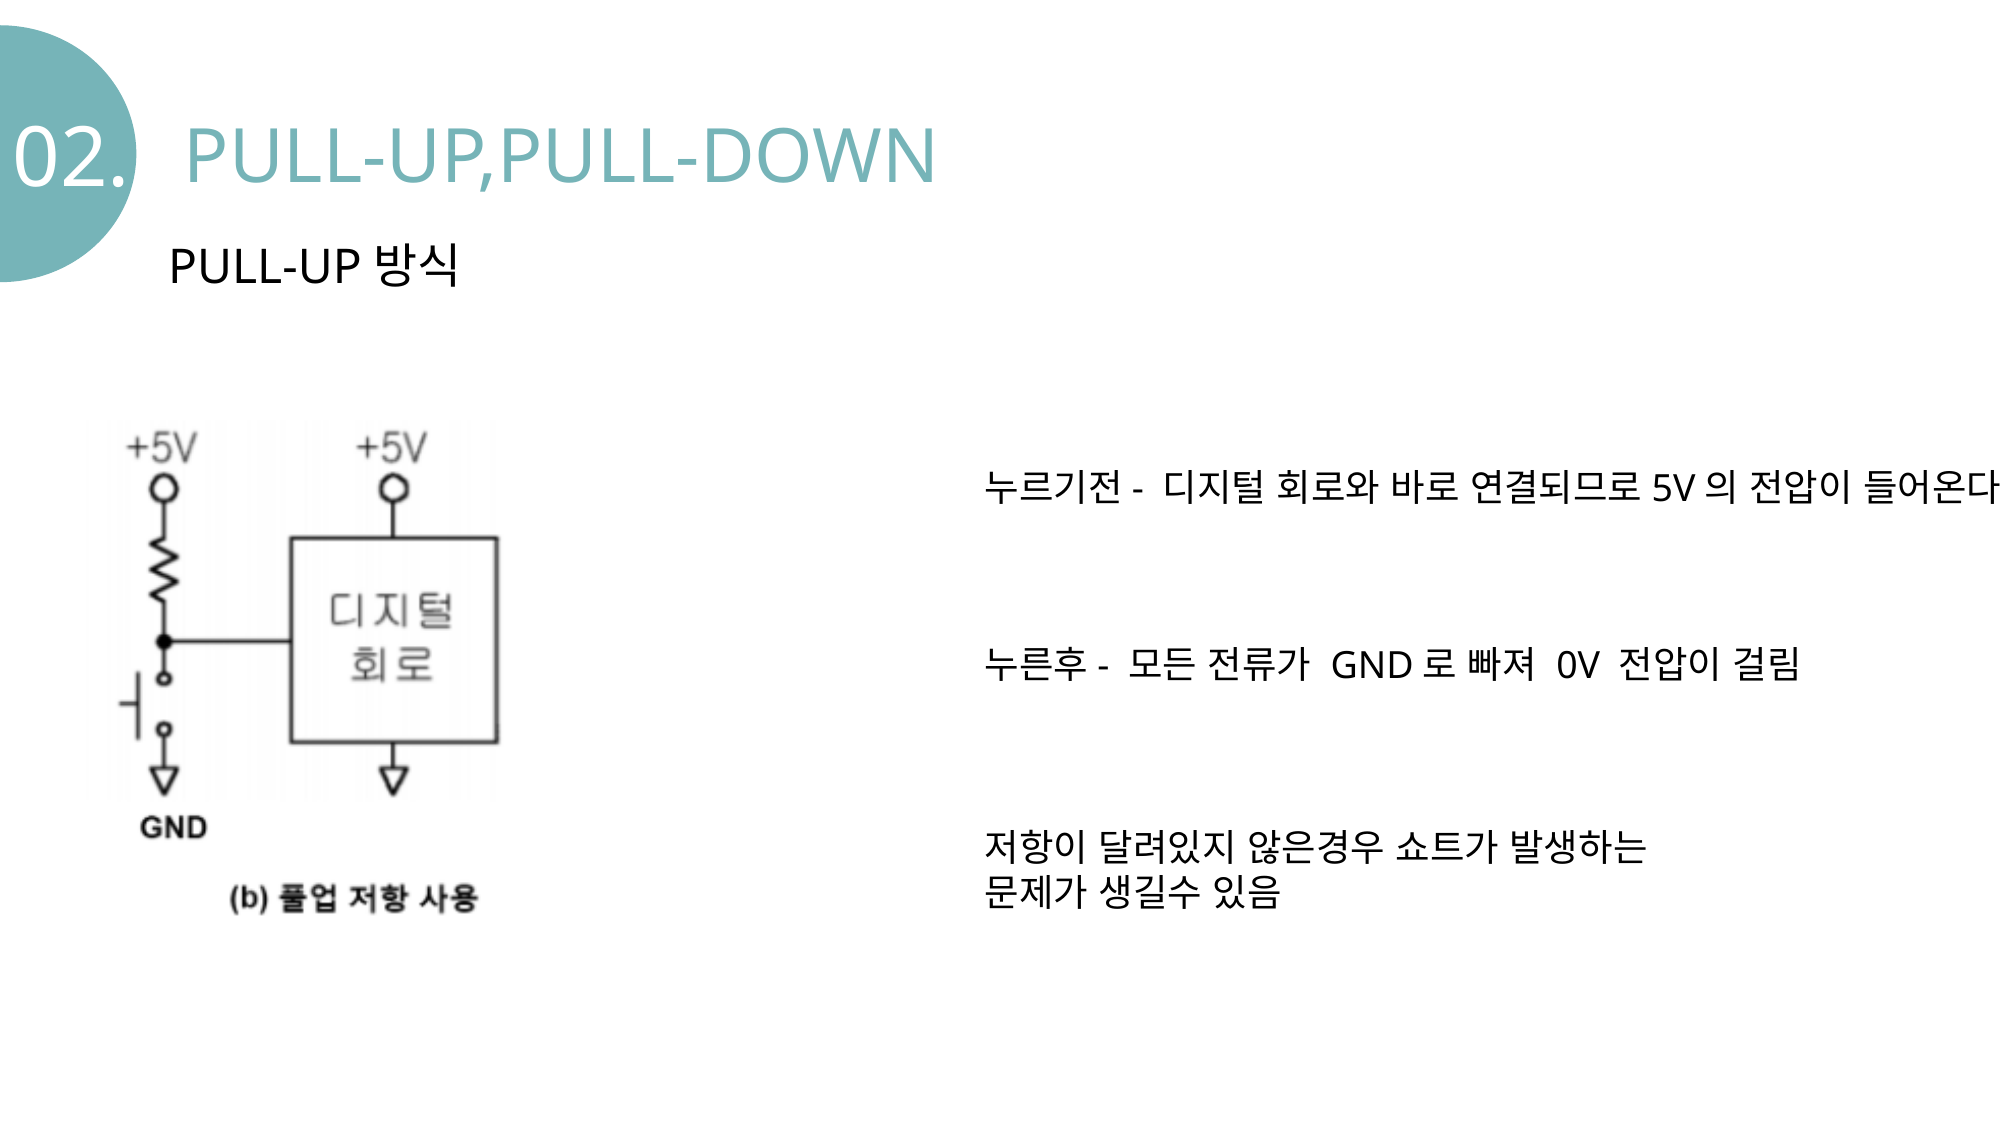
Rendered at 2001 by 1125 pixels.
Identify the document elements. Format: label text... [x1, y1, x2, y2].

text_box 누르기전- 디지털 회로와 바로 연결되므로5V의 전압이 들어온다 [970, 456, 2000, 517]
text_box PULL-UP방식 [153, 228, 1177, 301]
picture [86, 396, 544, 940]
text_box PULL-UP,PULL-DOWN [169, 100, 955, 206]
text_box 누른후- 모든 전류가 GND로 빠져 0V 전압이 걸림 [970, 633, 1850, 739]
text_box 저항이 달려있지 않은경우 쇼트가 발생하는 문제가 생길수 있음 [970, 816, 1744, 921]
text_box 02. [0, 95, 146, 211]
